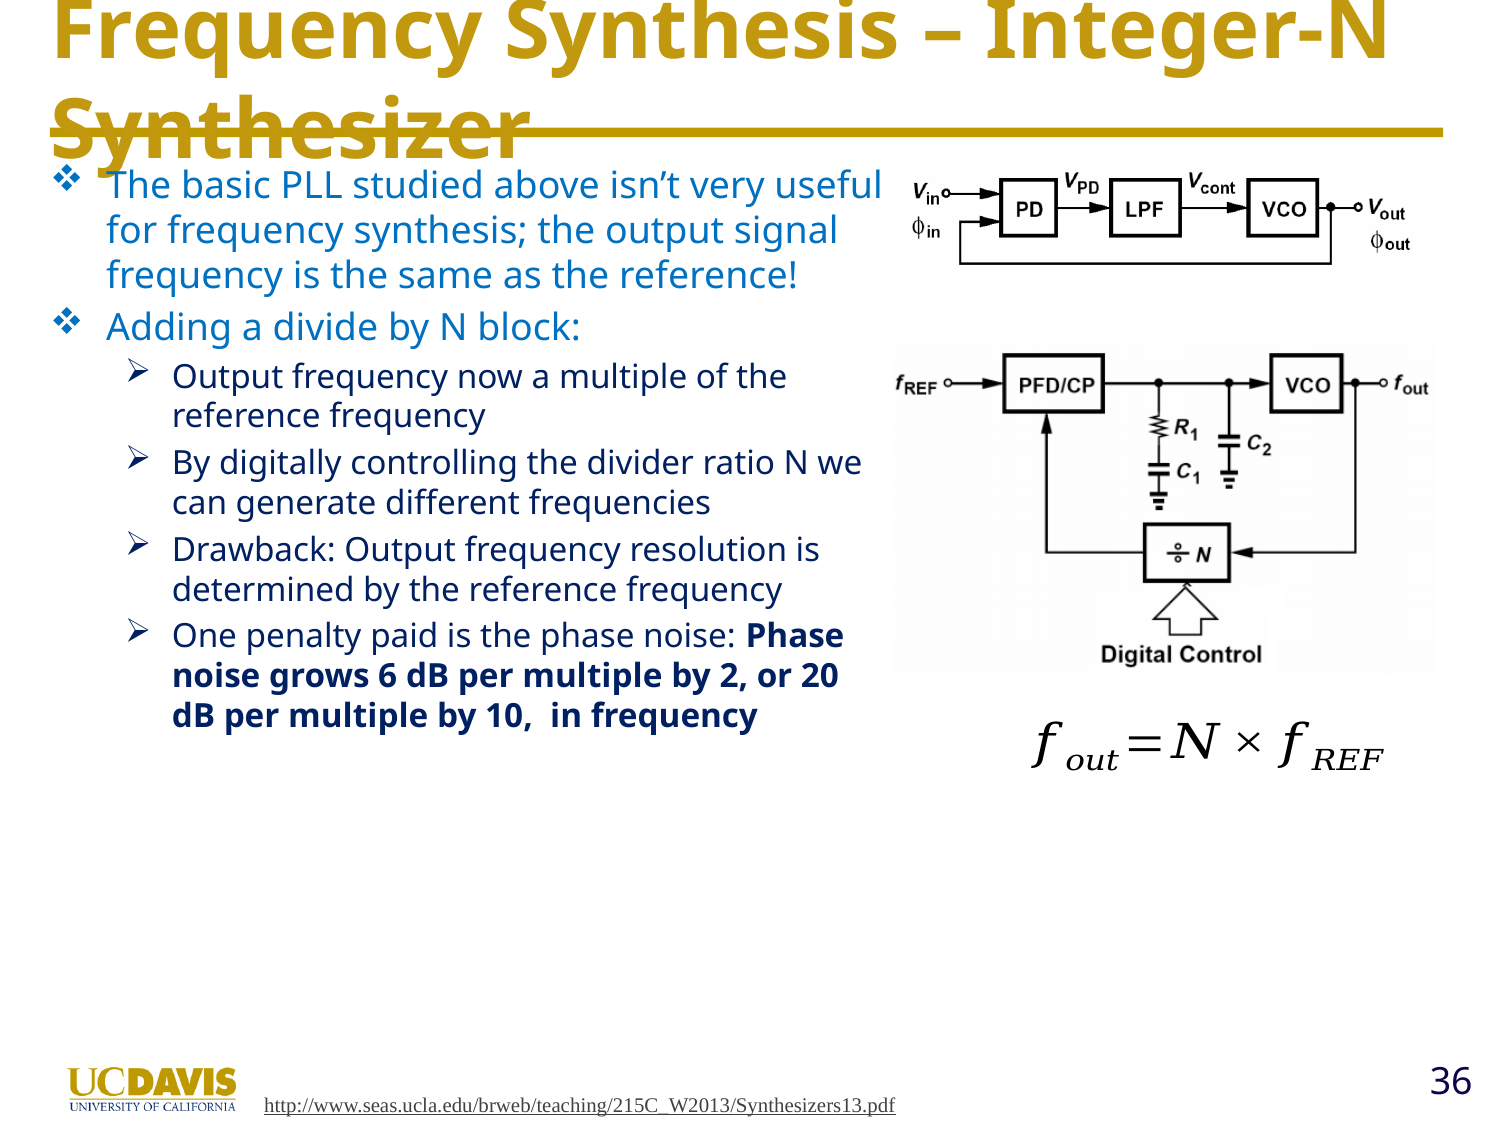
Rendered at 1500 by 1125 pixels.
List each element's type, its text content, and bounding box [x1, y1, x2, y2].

title Frequency Synthesis – Integer-N Synthesizer [49, 0, 1444, 151]
list The basic PLL studied above isn’t very useful for frequency synthesis; the output signal frequency is the same as the reference! Adding a divide by N block: Output frequency now a multiple of the reference frequency By digitally controlling the divider ratio N we can generate different frequencies Drawback: Output frequency resolution is determined by the reference frequency One penalty paid is the phase noise: Phase noise grows 6 dB per multiple by 2, or 20 dB per multiple by 10, in frequency [49, 152, 906, 865]
text_box http://www.seas.ucla.edu/brweb/teaching/215C_W2013/Synthesizers13.pdf [249, 1084, 1000, 1125]
picture [904, 168, 1419, 274]
picture [67, 1067, 236, 1111]
picture [887, 343, 1436, 674]
